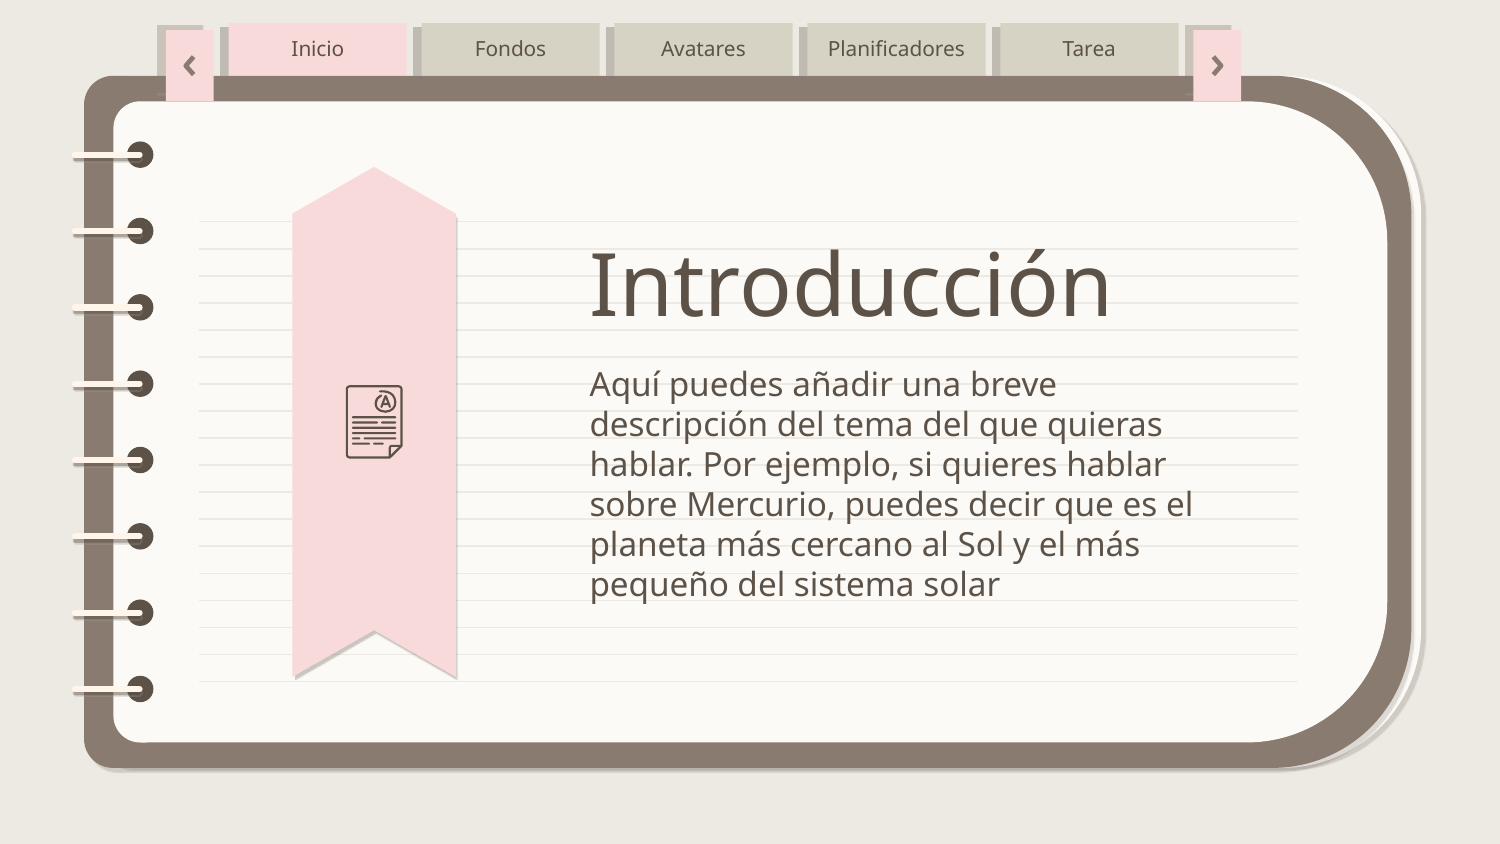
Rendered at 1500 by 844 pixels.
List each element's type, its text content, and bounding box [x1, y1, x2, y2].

text_box [1213, 56, 1222, 75]
text_box [165, 30, 214, 102]
text_box [292, 166, 456, 677]
subtitle Avatares [614, 20, 793, 76]
subtitle Planificadores [807, 20, 986, 76]
text_box [185, 56, 194, 75]
subtitle Fondos [421, 20, 600, 76]
subtitle Inicio [228, 20, 407, 76]
text_box [1193, 30, 1242, 102]
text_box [345, 384, 403, 459]
subtitle Tarea [1000, 20, 1179, 76]
subtitle Aquí puedes añadir una breve descripción del tema del que quieras hablar. Por ejemplo, si quieres hablar sobre Mercurio, puedes decir que es el planeta más cercano al Sol y el más pequeño del sistema solar [574, 363, 1239, 635]
title Introducción [574, 219, 1239, 349]
